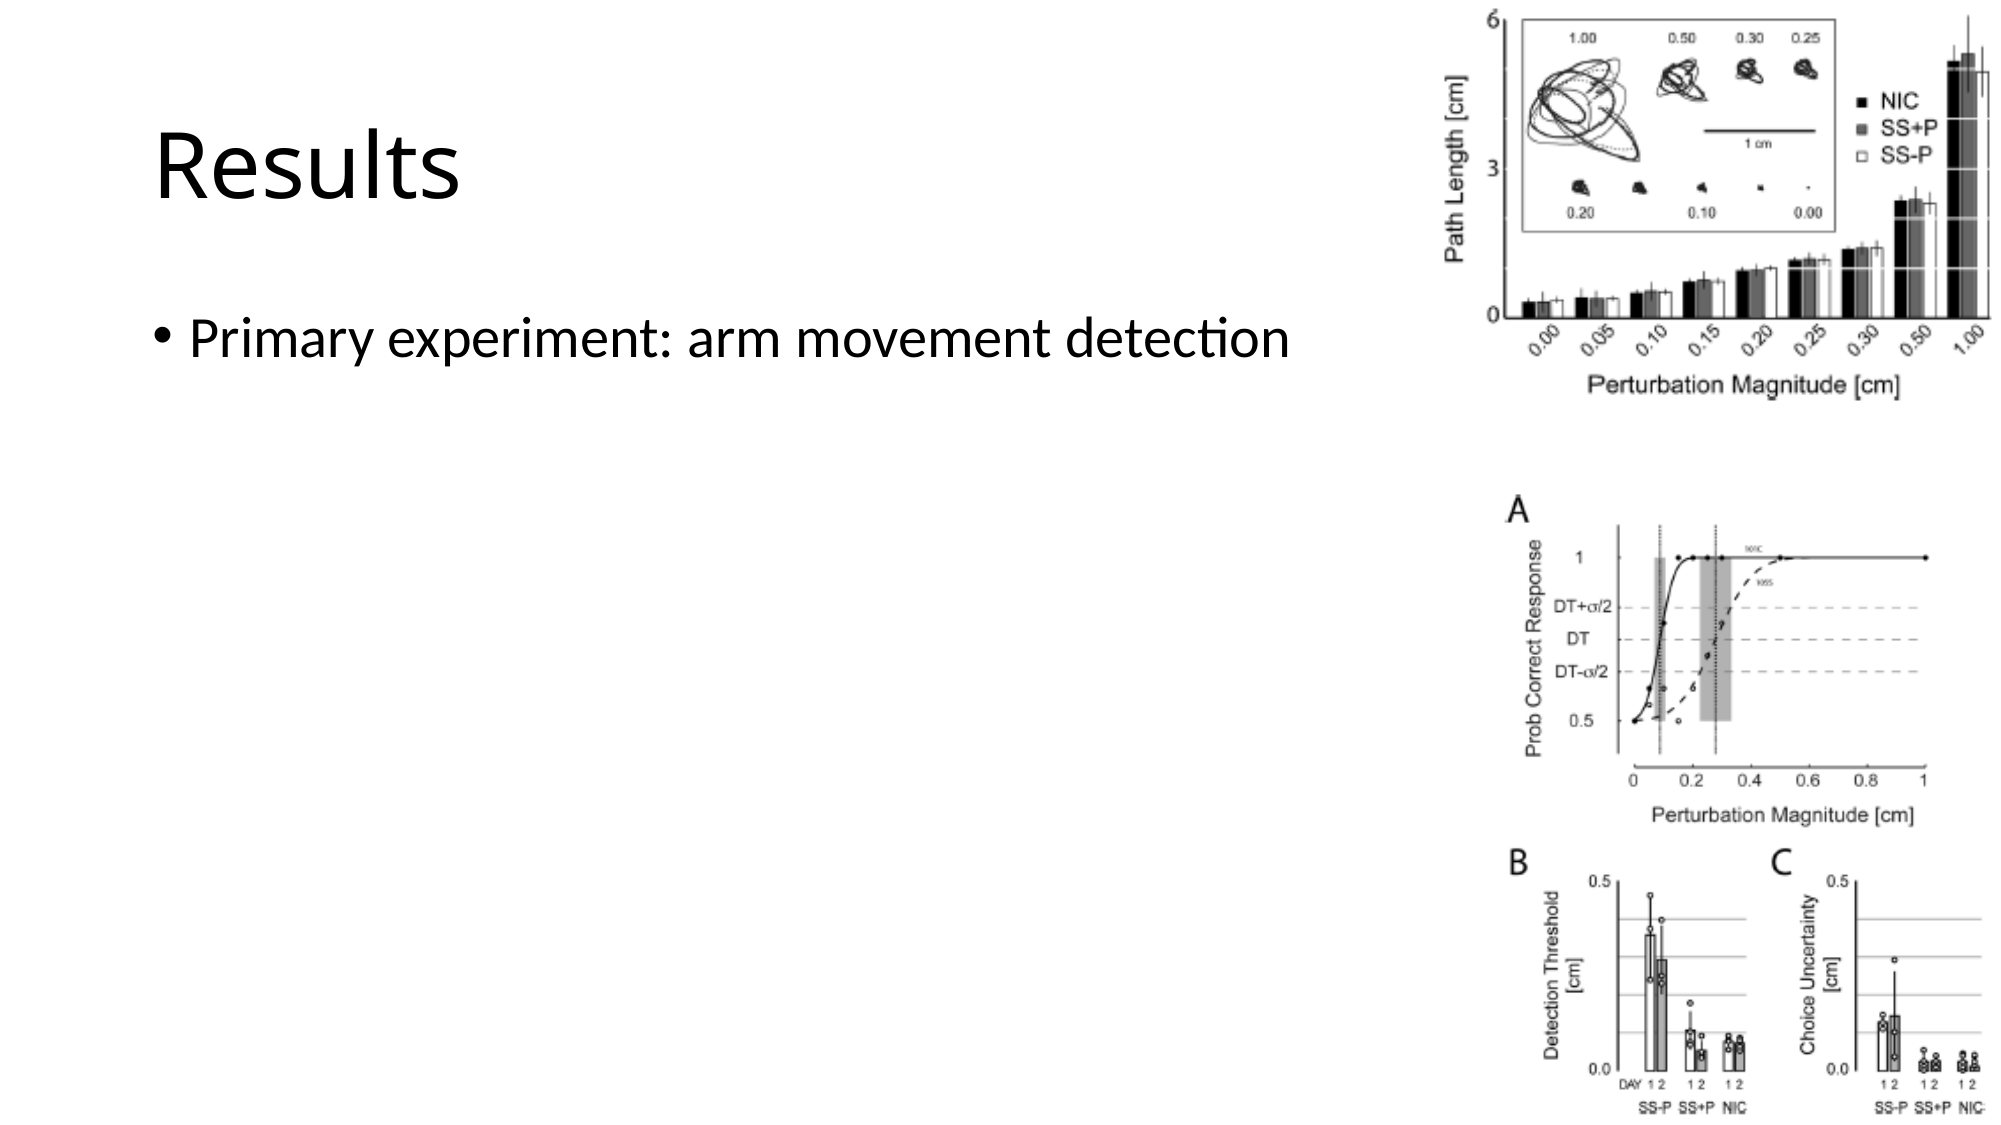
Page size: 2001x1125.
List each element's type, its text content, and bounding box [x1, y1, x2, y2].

picture [1429, 0, 2000, 409]
list Primary experiment: arm movement detection [137, 299, 1863, 1014]
picture [1491, 486, 2000, 1125]
title Results [137, 59, 1429, 278]
